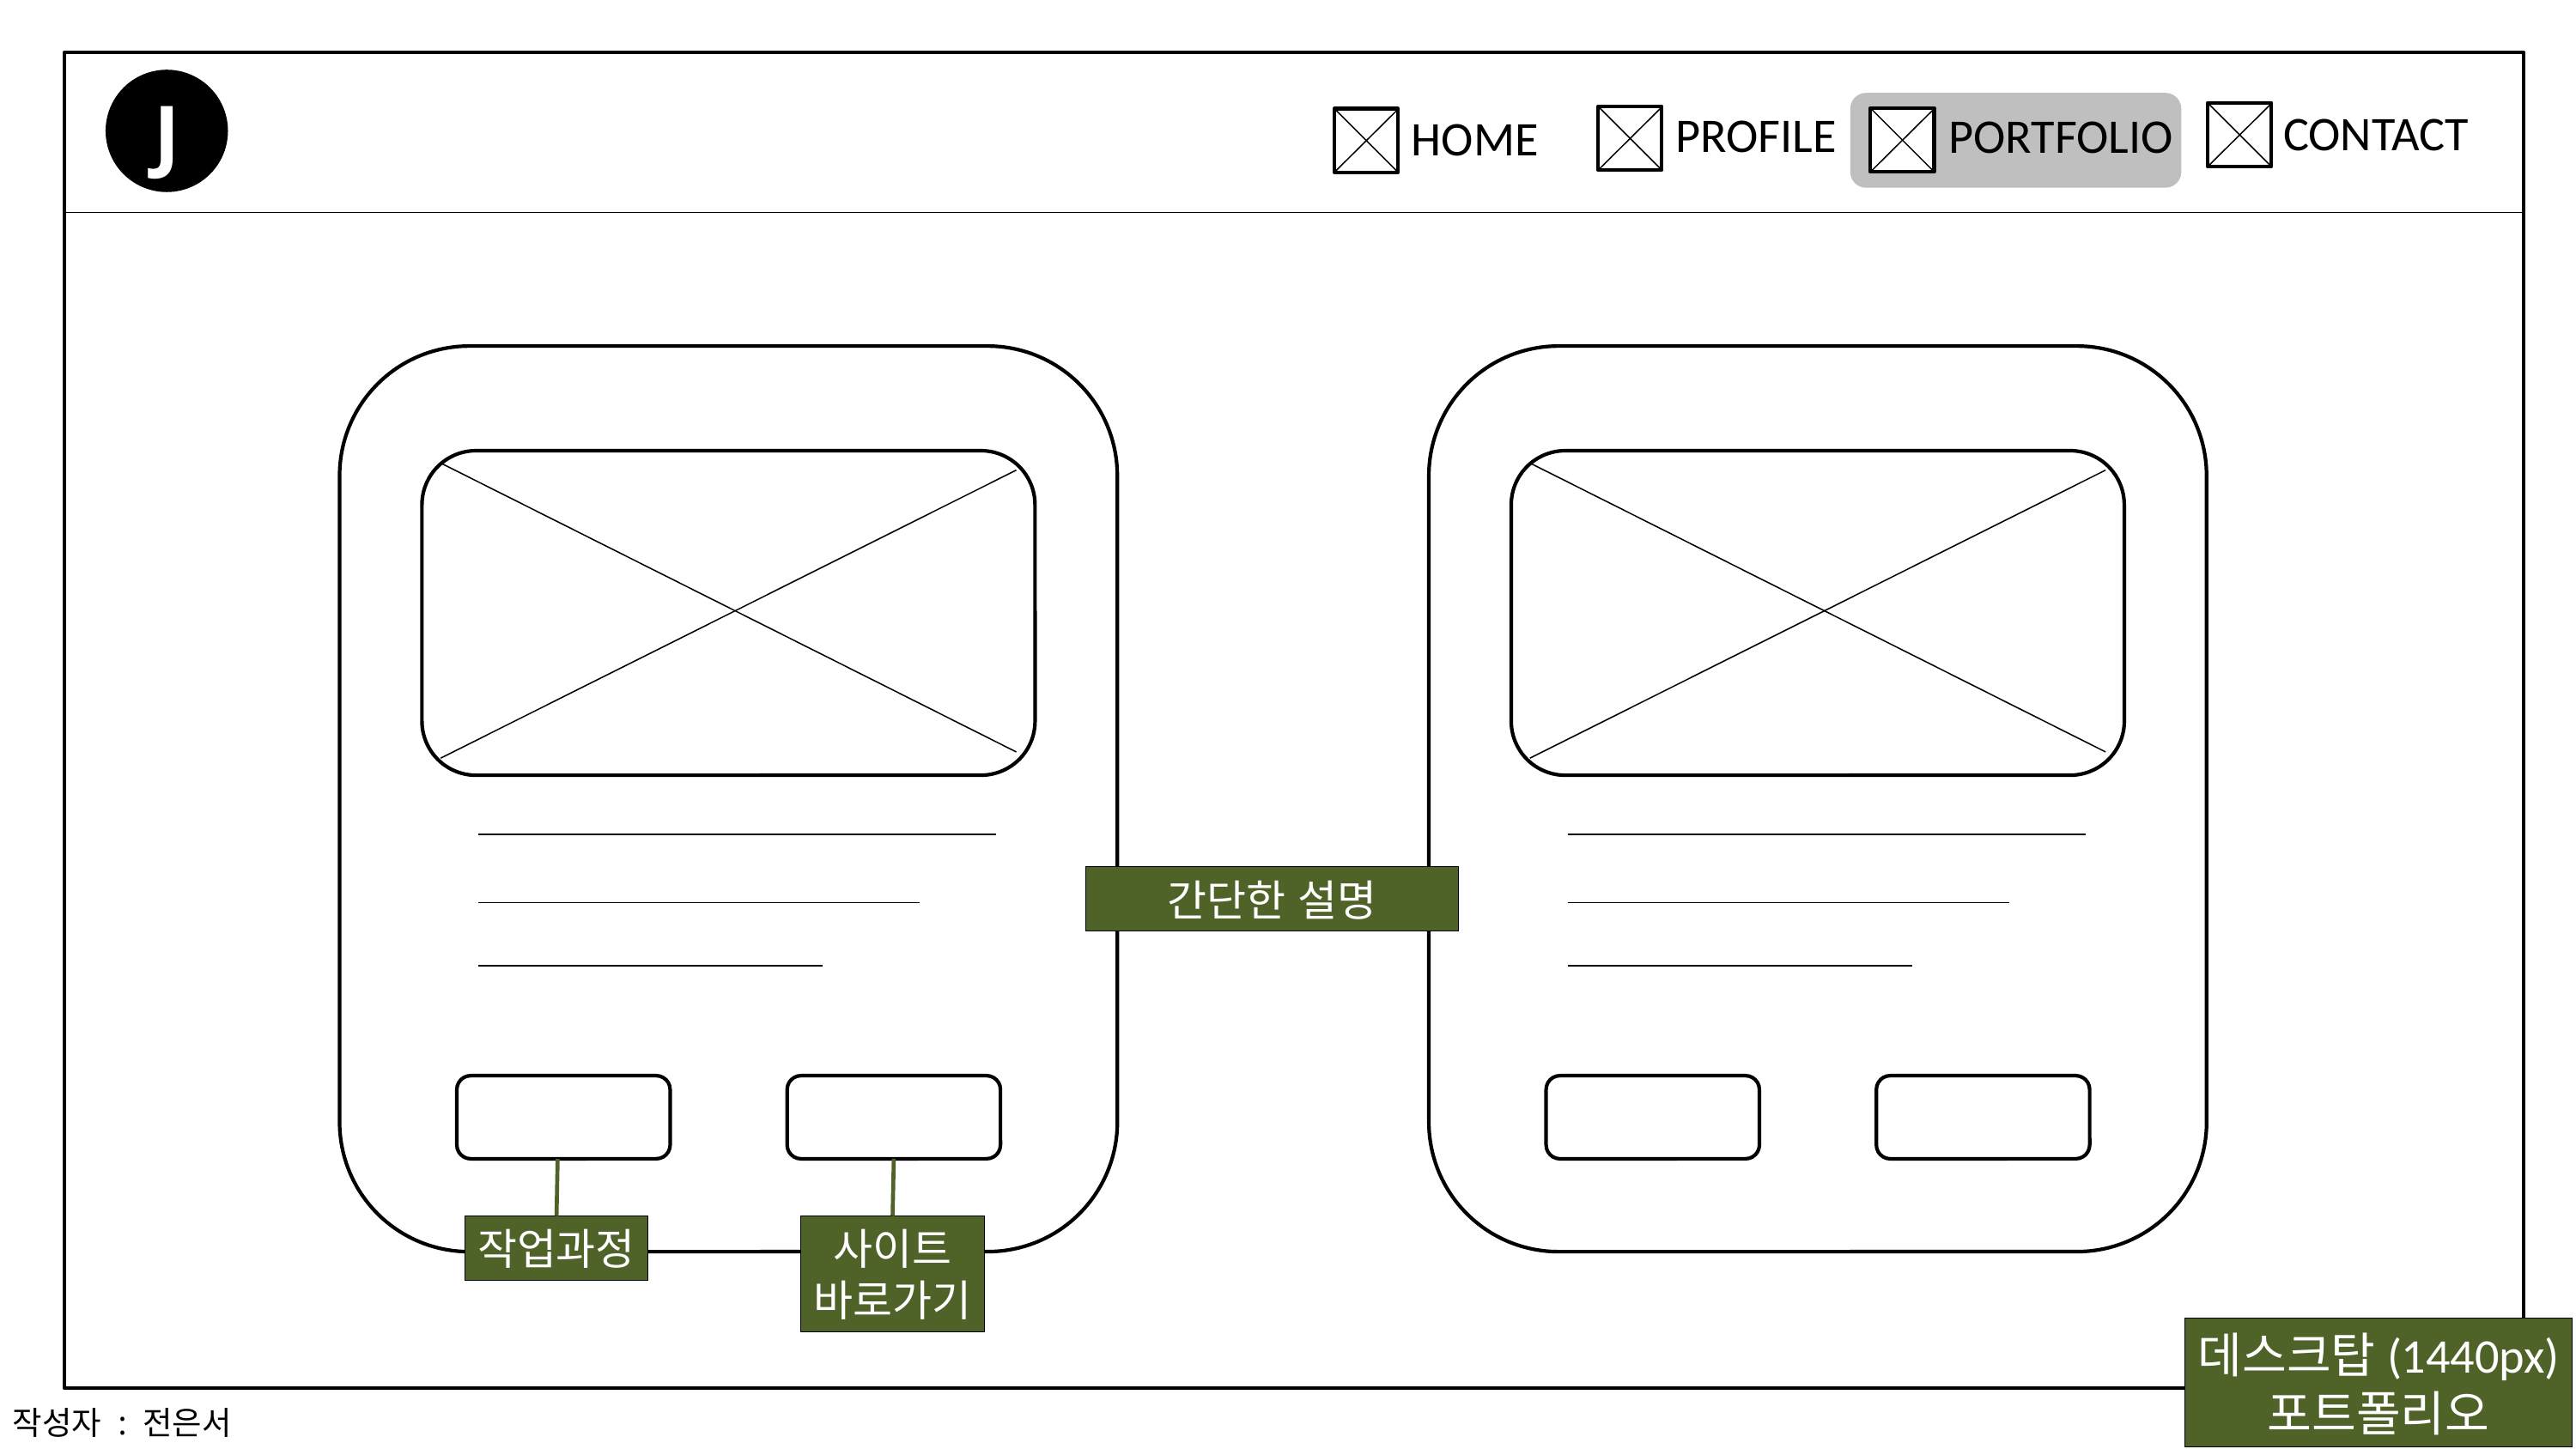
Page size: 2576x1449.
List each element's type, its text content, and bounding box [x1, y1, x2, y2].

text_box 작성자 : 전은서 [0, 1396, 245, 1448]
text_box 작업과정 [465, 1260, 648, 1281]
text_box 사이트 바로가기 [800, 1260, 985, 1332]
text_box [2207, 95, 2483, 168]
text_box 간단한 설명 [1121, 866, 1424, 931]
text_box 데스크탑(1440px) 포트폴리오 [2184, 1318, 2573, 1447]
text_box [63, 51, 2525, 215]
text_box J [103, 68, 230, 194]
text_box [1870, 99, 2188, 173]
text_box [339, 345, 1118, 1252]
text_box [1428, 345, 2208, 1252]
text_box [1597, 97, 1850, 171]
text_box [1334, 100, 1553, 173]
text_box [63, 218, 2525, 1390]
